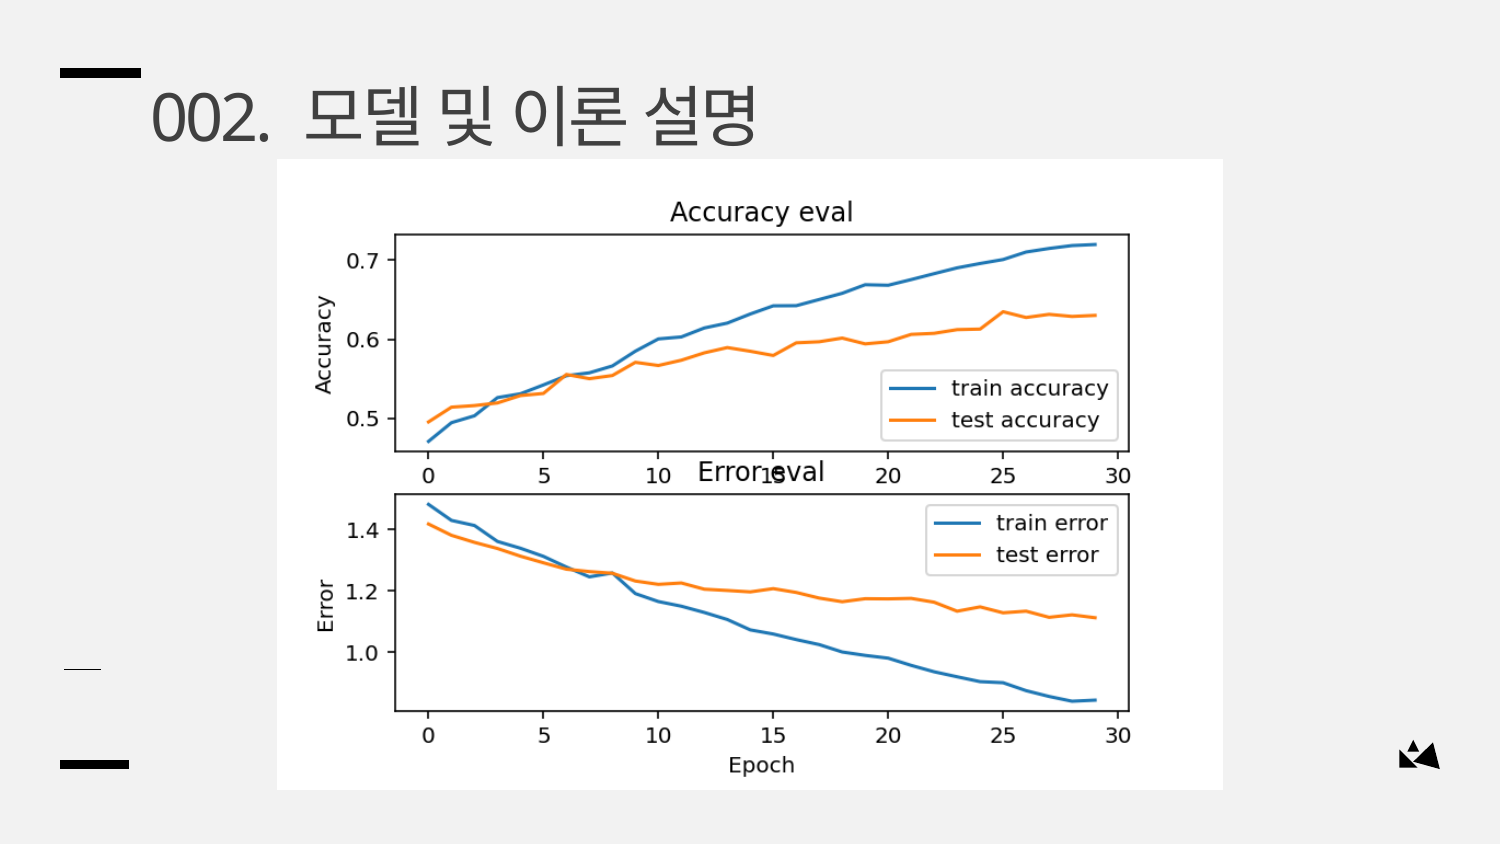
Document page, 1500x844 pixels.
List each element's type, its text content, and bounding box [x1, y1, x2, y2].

text_box 002. 모델 및 이론 설명 [135, 67, 1081, 163]
text_box [1411, 740, 1442, 772]
text_box [1397, 747, 1420, 770]
text_box [1405, 737, 1421, 754]
picture [277, 158, 1223, 790]
